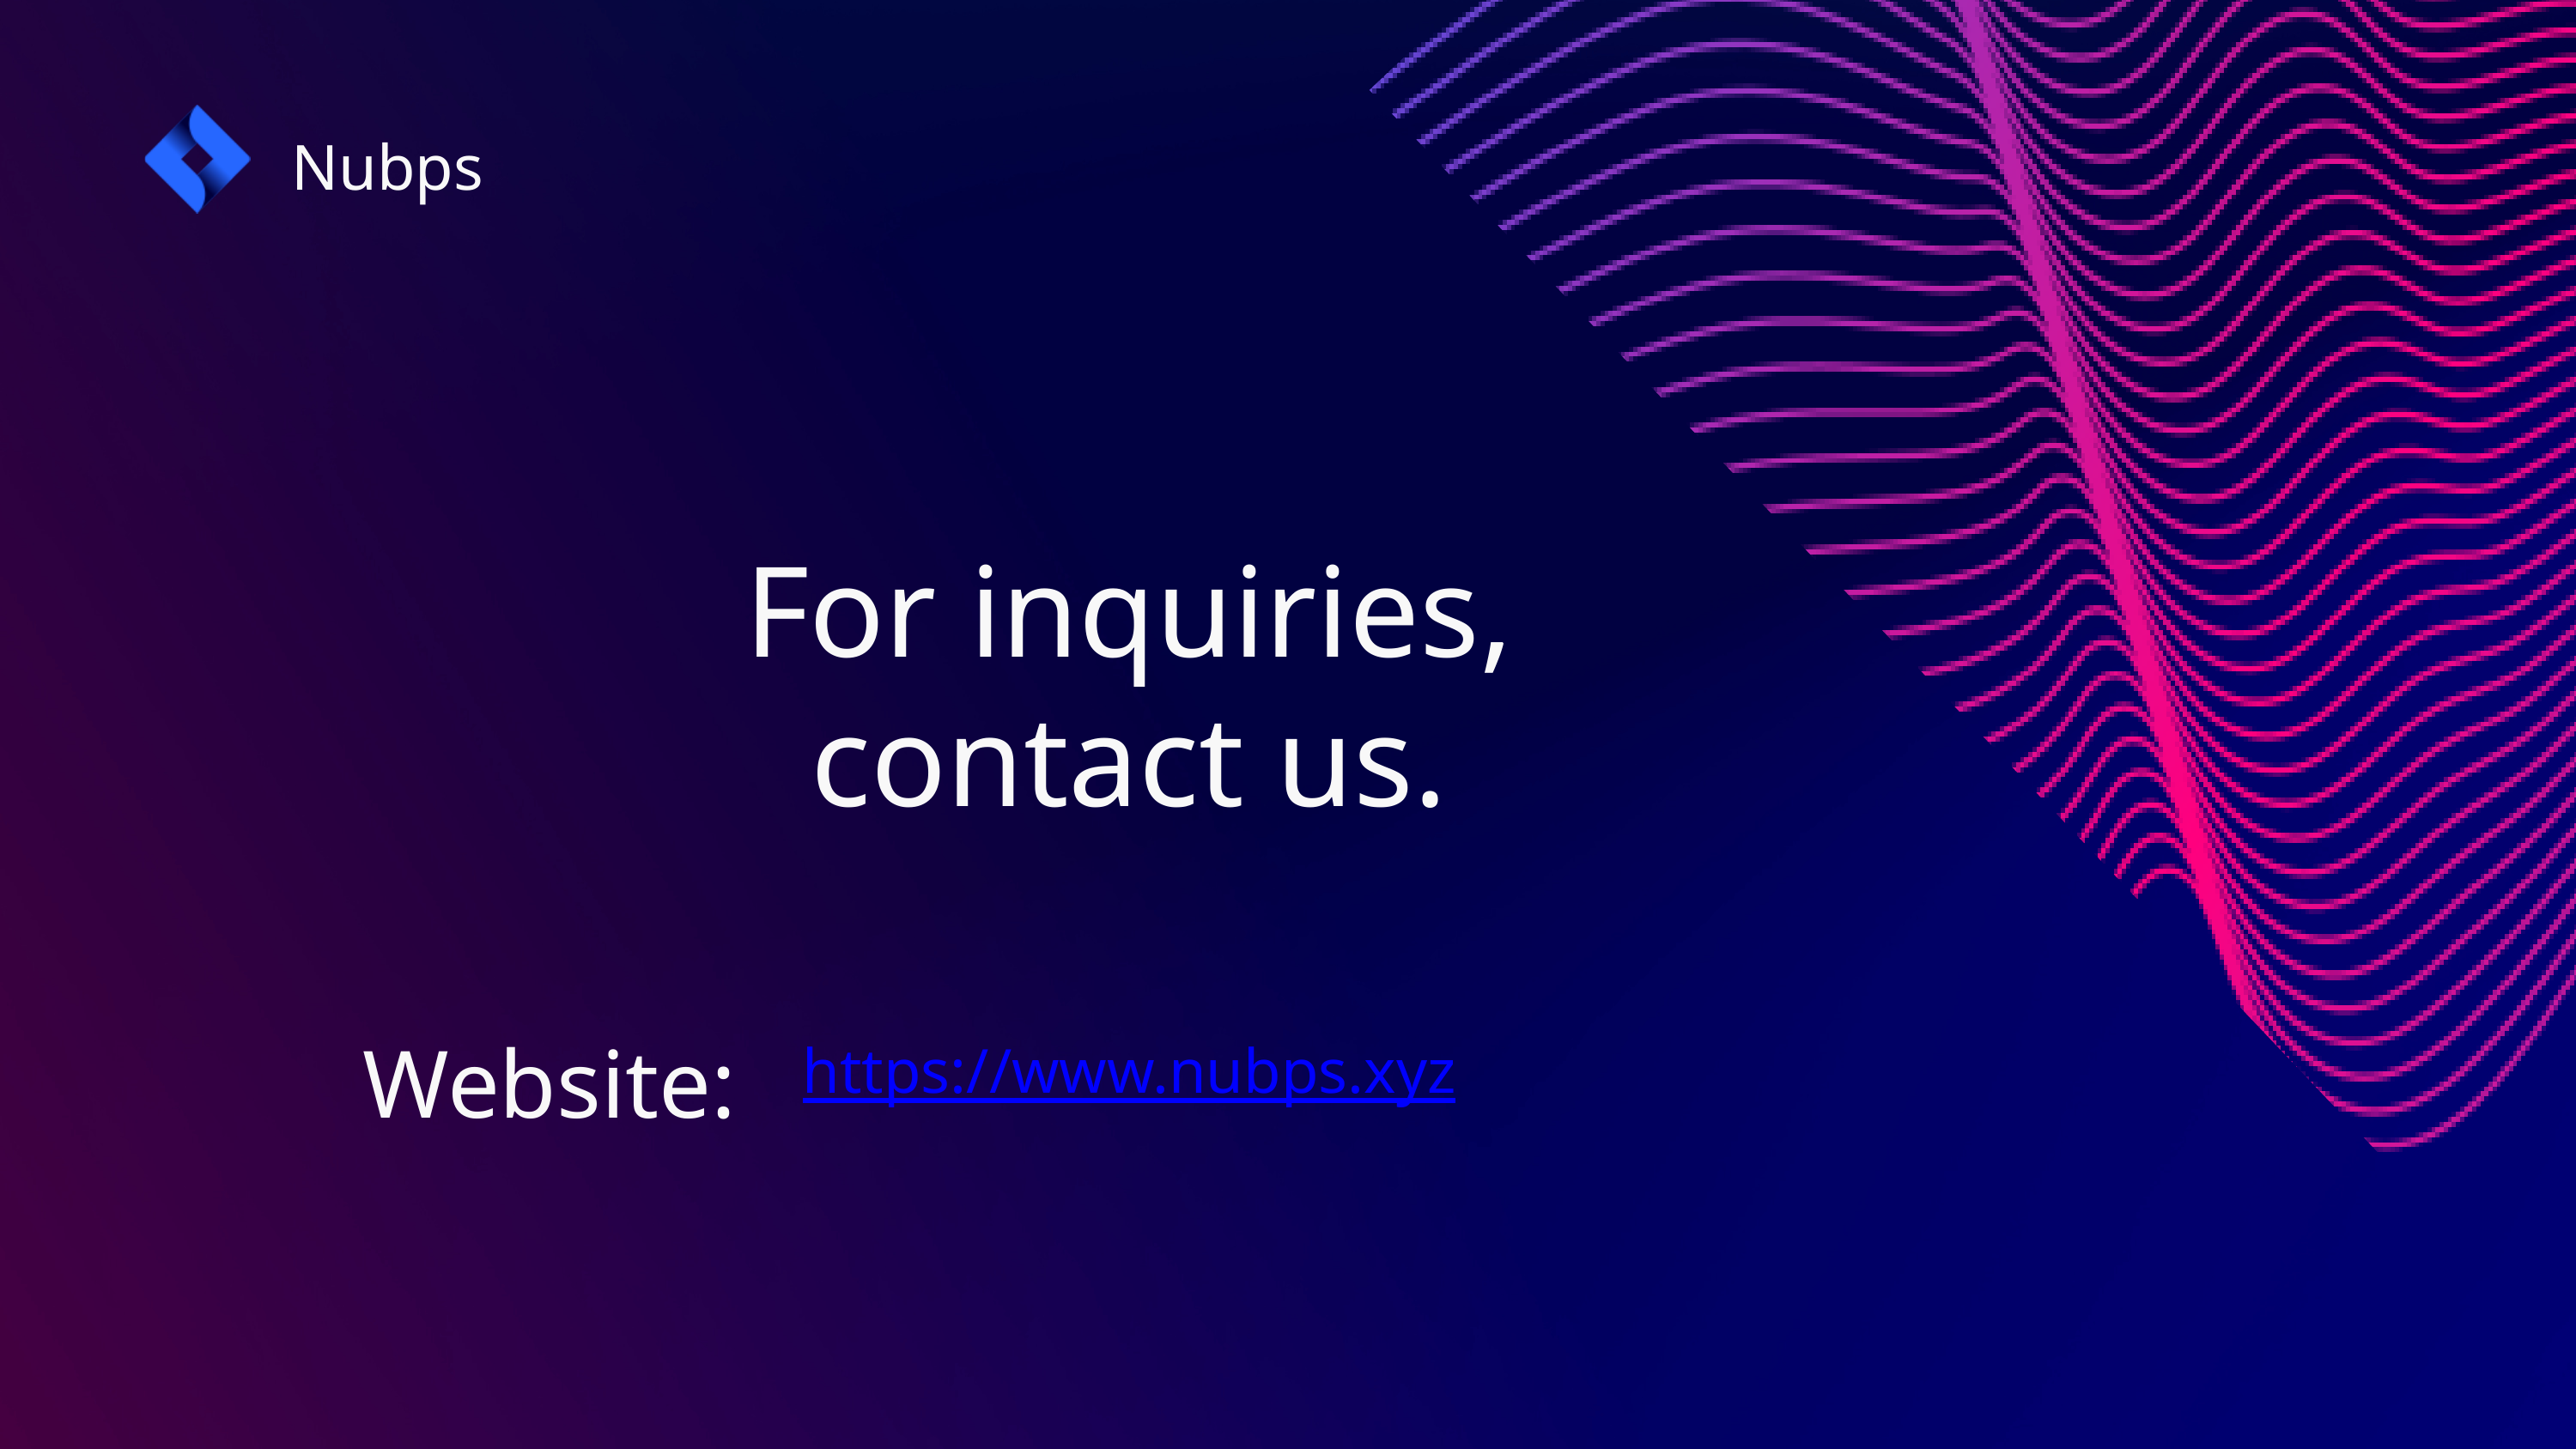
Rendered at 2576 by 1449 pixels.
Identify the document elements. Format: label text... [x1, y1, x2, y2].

text_box [0, 0, 2576, 1449]
text_box https://www.nubps.xyz [793, 1030, 1466, 1116]
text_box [144, 104, 1014, 215]
text_box Website: [352, 1006, 747, 1137]
text_box [1369, 0, 2576, 1249]
text_box For inquiries, contact us. [579, 531, 1680, 833]
